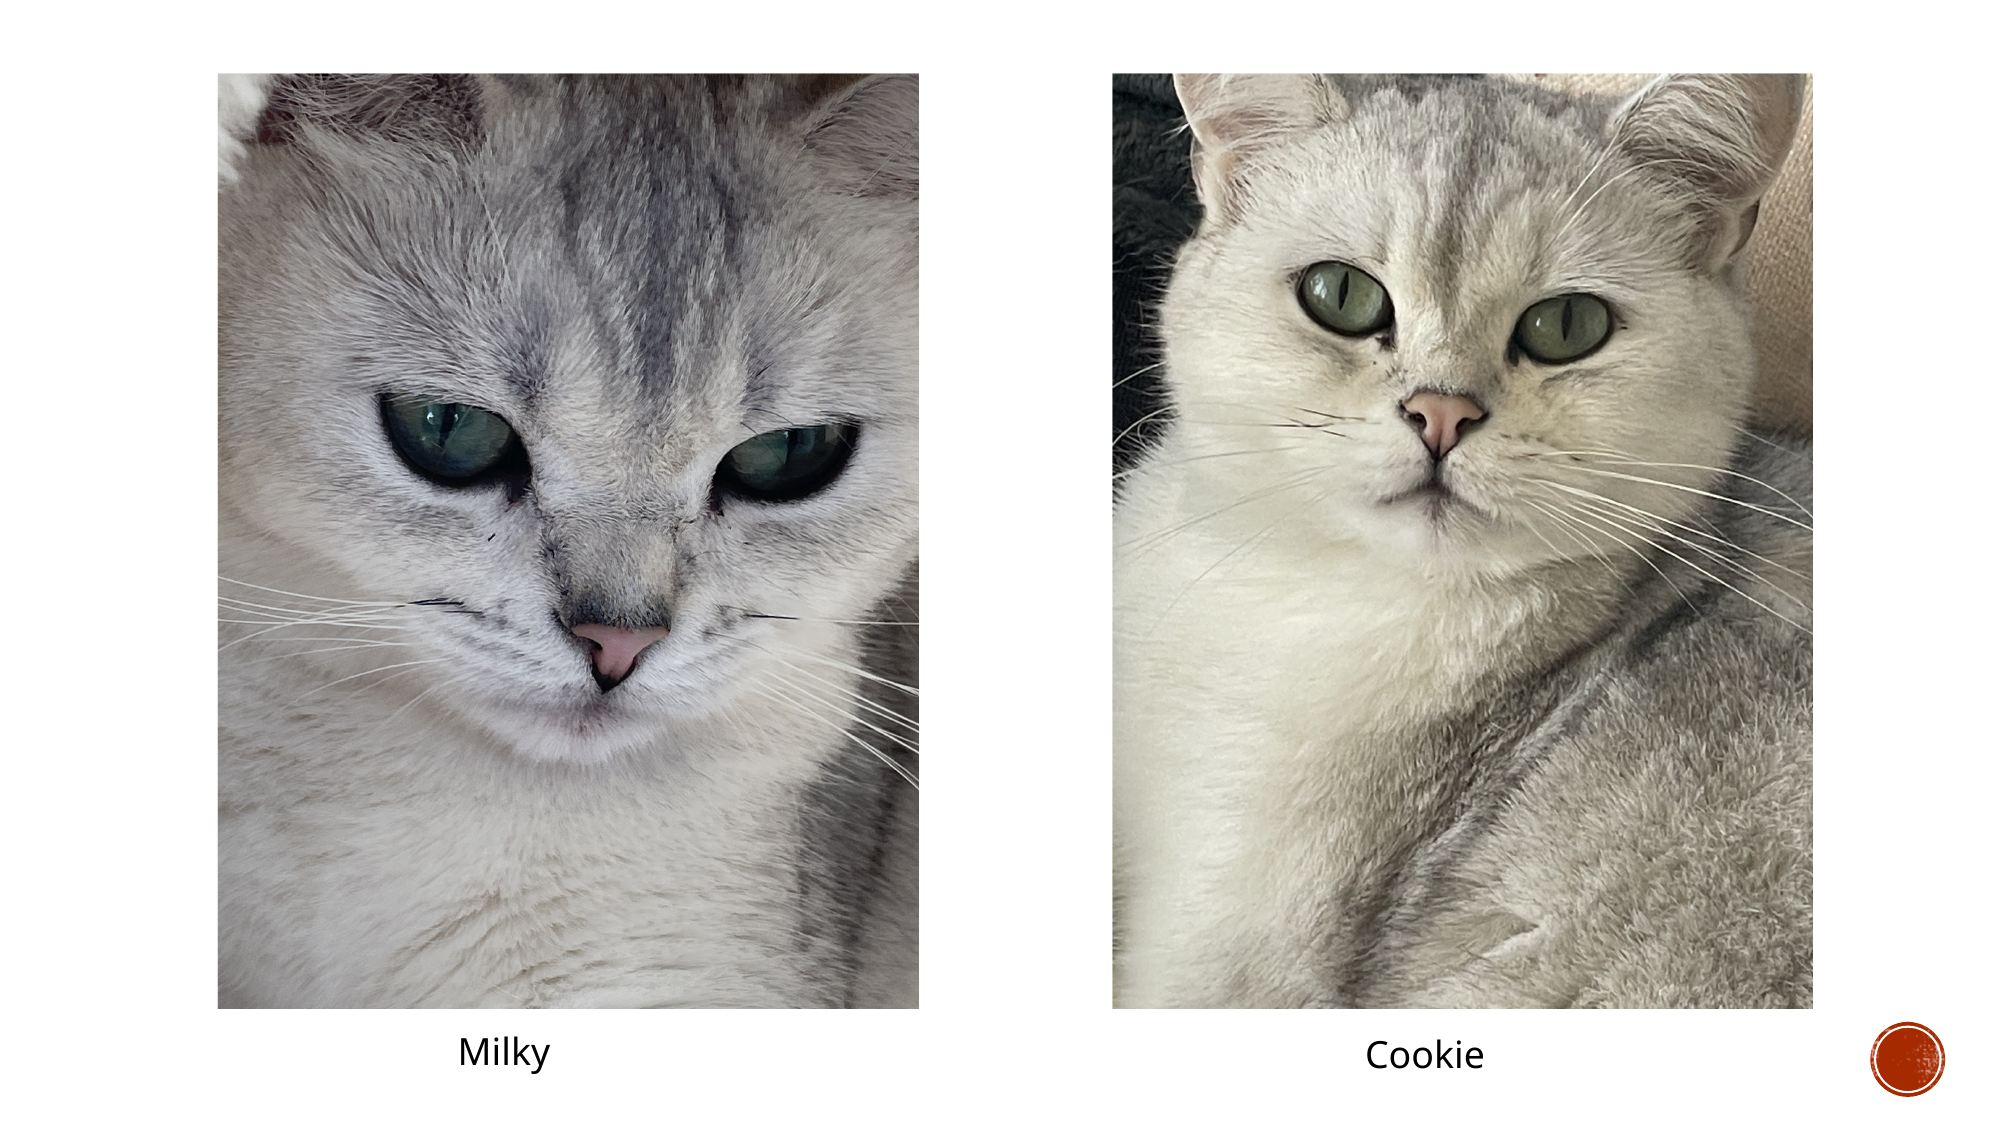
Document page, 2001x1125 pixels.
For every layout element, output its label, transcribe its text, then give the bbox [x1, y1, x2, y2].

text_box Milky [442, 1020, 566, 1081]
picture [218, 891, 919, 1008]
picture [103, 75, 1928, 890]
text_box Cookie [1350, 1023, 1501, 1084]
picture [1113, 891, 1813, 1008]
